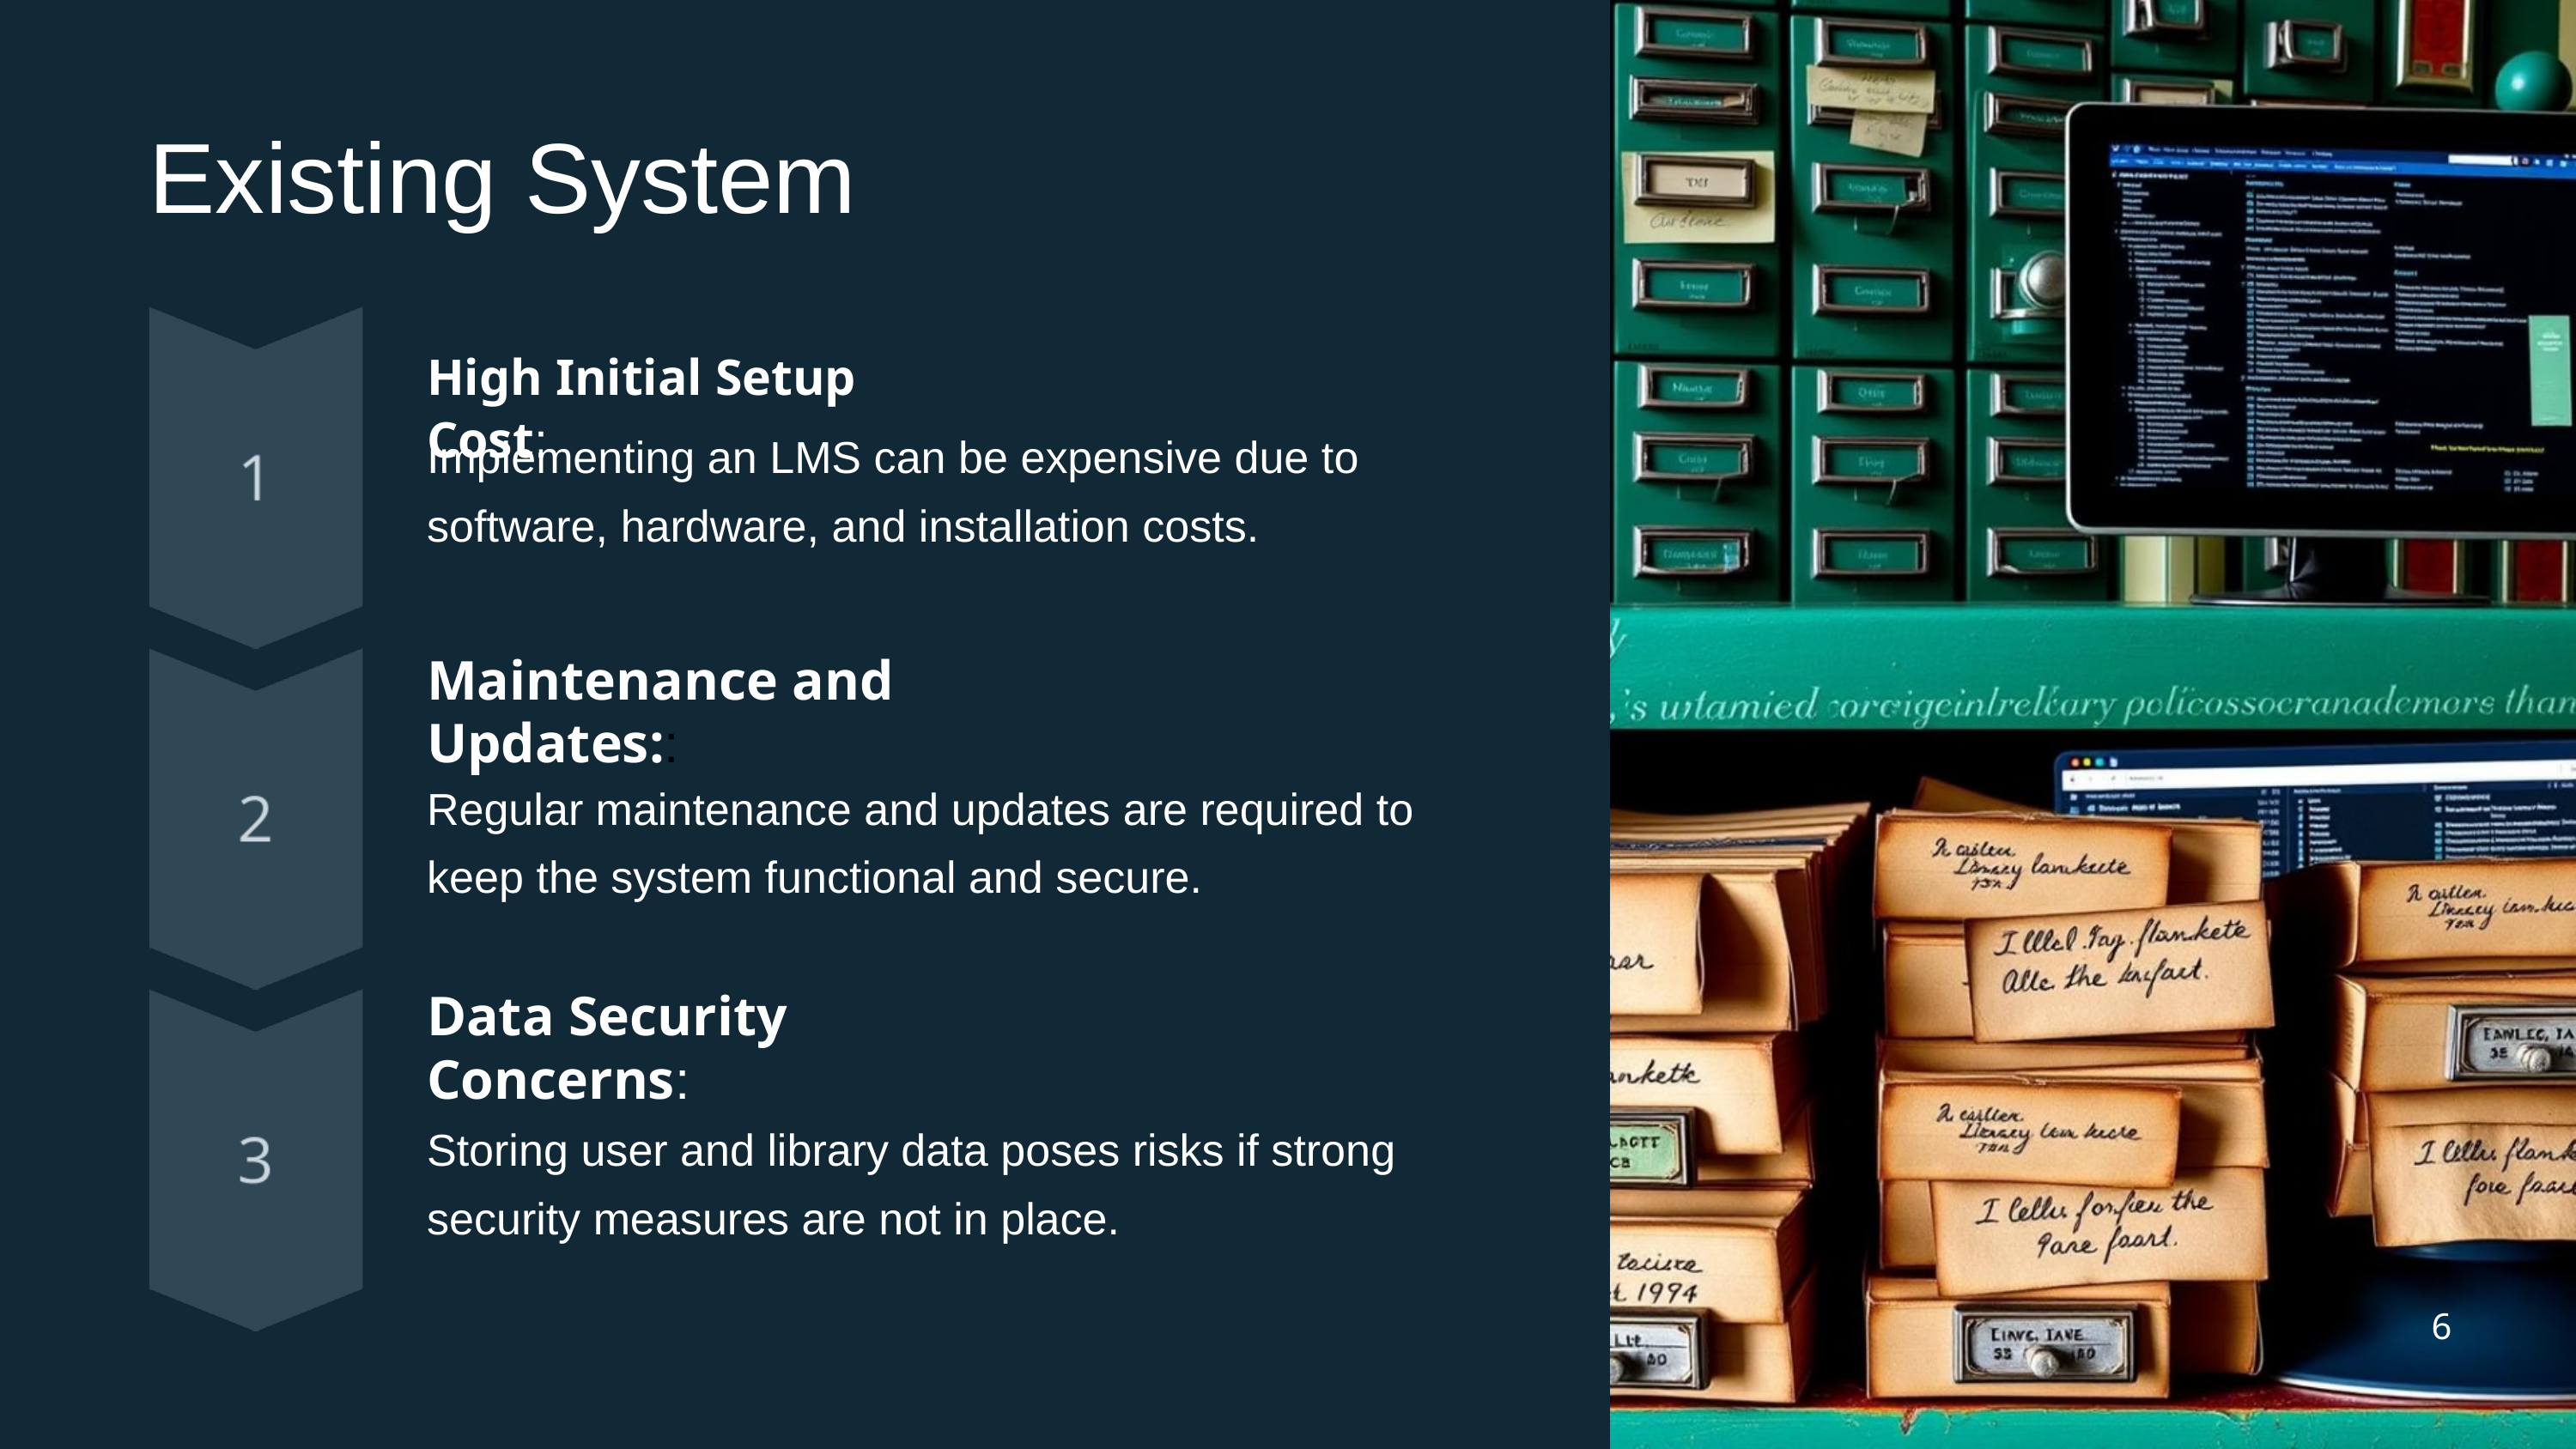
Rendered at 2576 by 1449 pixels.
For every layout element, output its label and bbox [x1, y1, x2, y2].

text_box [0, 0, 2565, 1449]
text_box [2566, 0, 2576, 1449]
